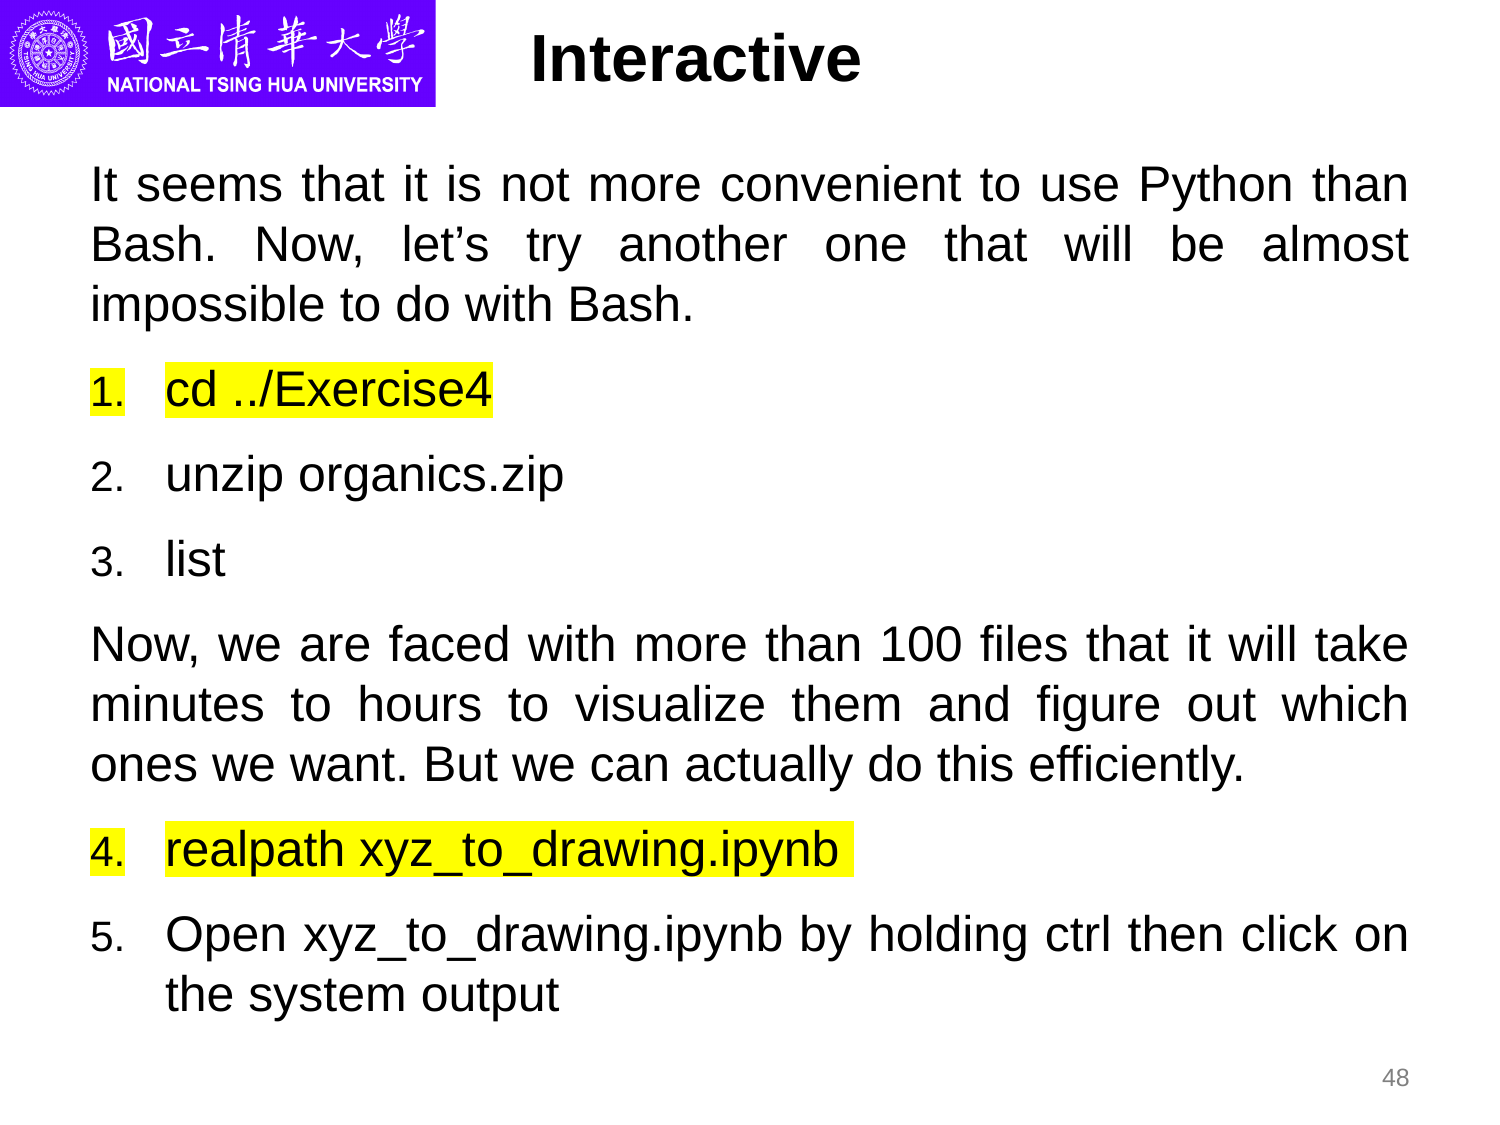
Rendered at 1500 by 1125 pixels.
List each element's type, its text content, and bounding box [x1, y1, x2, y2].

list It seems that it is not more convenient to use Python than Bash. Now, let’s try another one that will be almost impossible to do with Bash. cd ../Exercise4 unzip organics.zip list Now, we are faced with more than 100 files that it will take minutes to hours to visualize them and figure out which ones we want. But we can actually do this efficiently. realpath xyz_to_drawing.ipynb Open xyz_to_drawing.ipynb by holding ctrl then click on the system output [75, 144, 1425, 1032]
picture [0, 0, 436, 107]
title Interactive [515, 0, 1425, 107]
slide_number 48 [1308, 1050, 1425, 1103]
